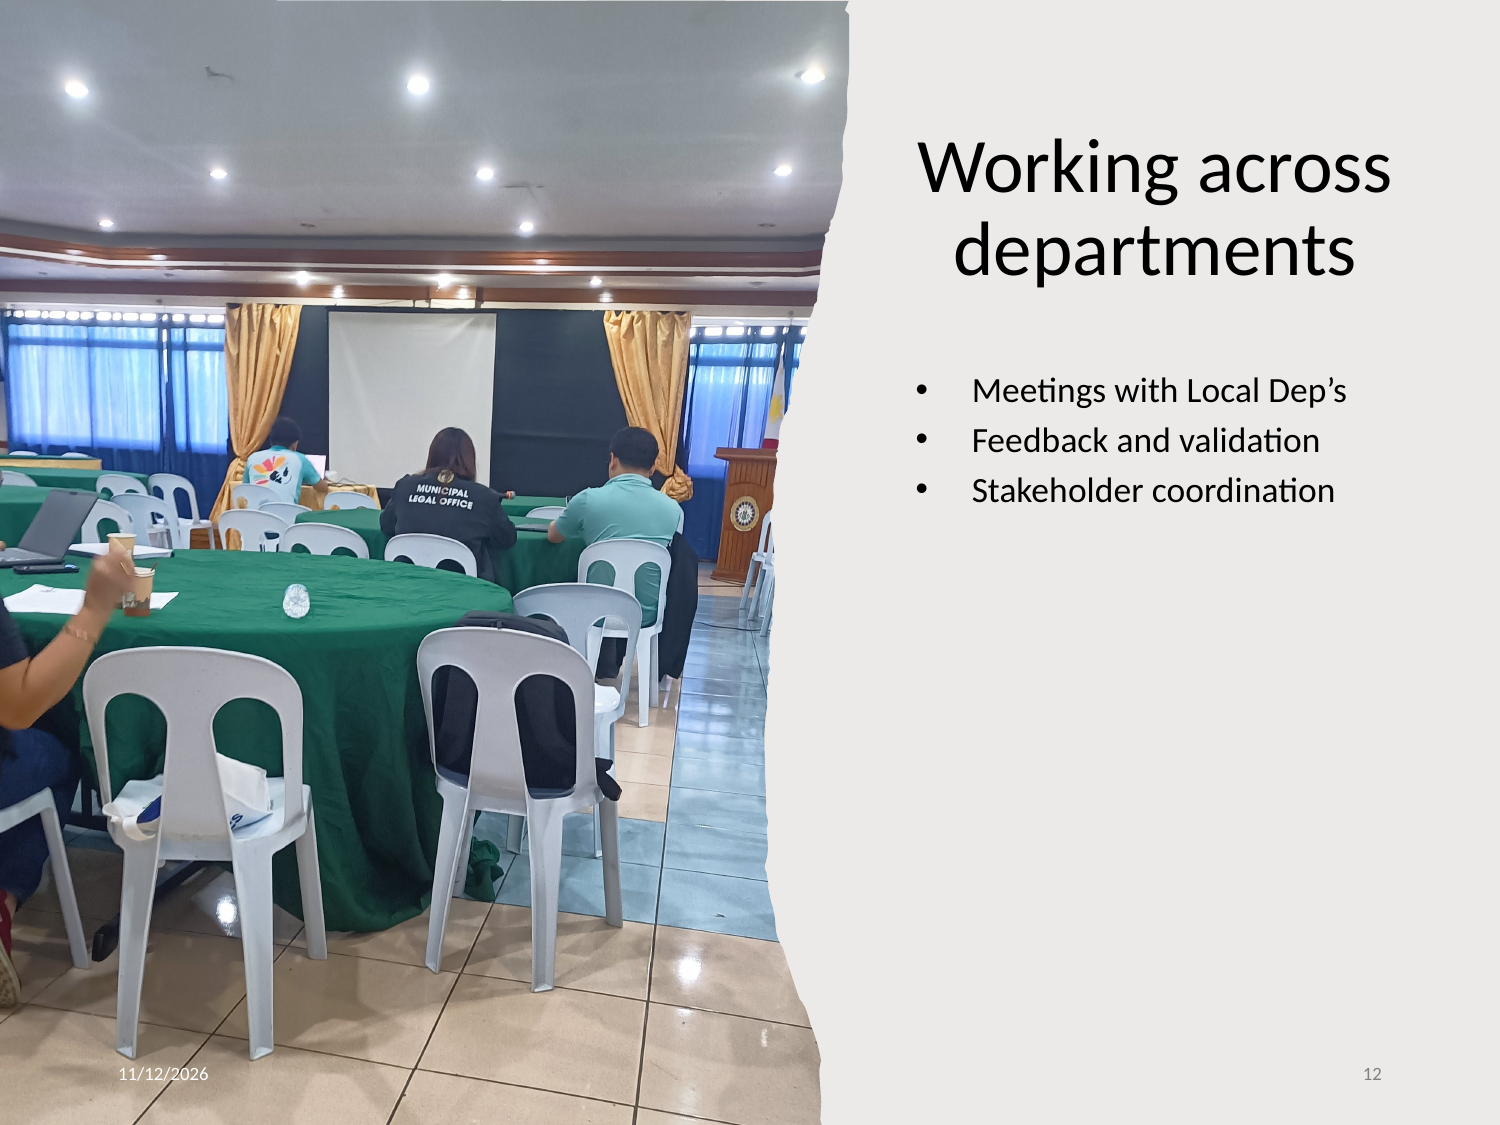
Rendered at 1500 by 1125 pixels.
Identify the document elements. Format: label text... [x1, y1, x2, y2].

list Meetings with Local Dep’s Feedback and validation Stakeholder coordination [900, 359, 1410, 1002]
title Working across departments [900, 99, 1410, 319]
text_box [851, 0, 1500, 1125]
picture [0, 0, 850, 1125]
slide_number 12 [1059, 1042, 1397, 1103]
